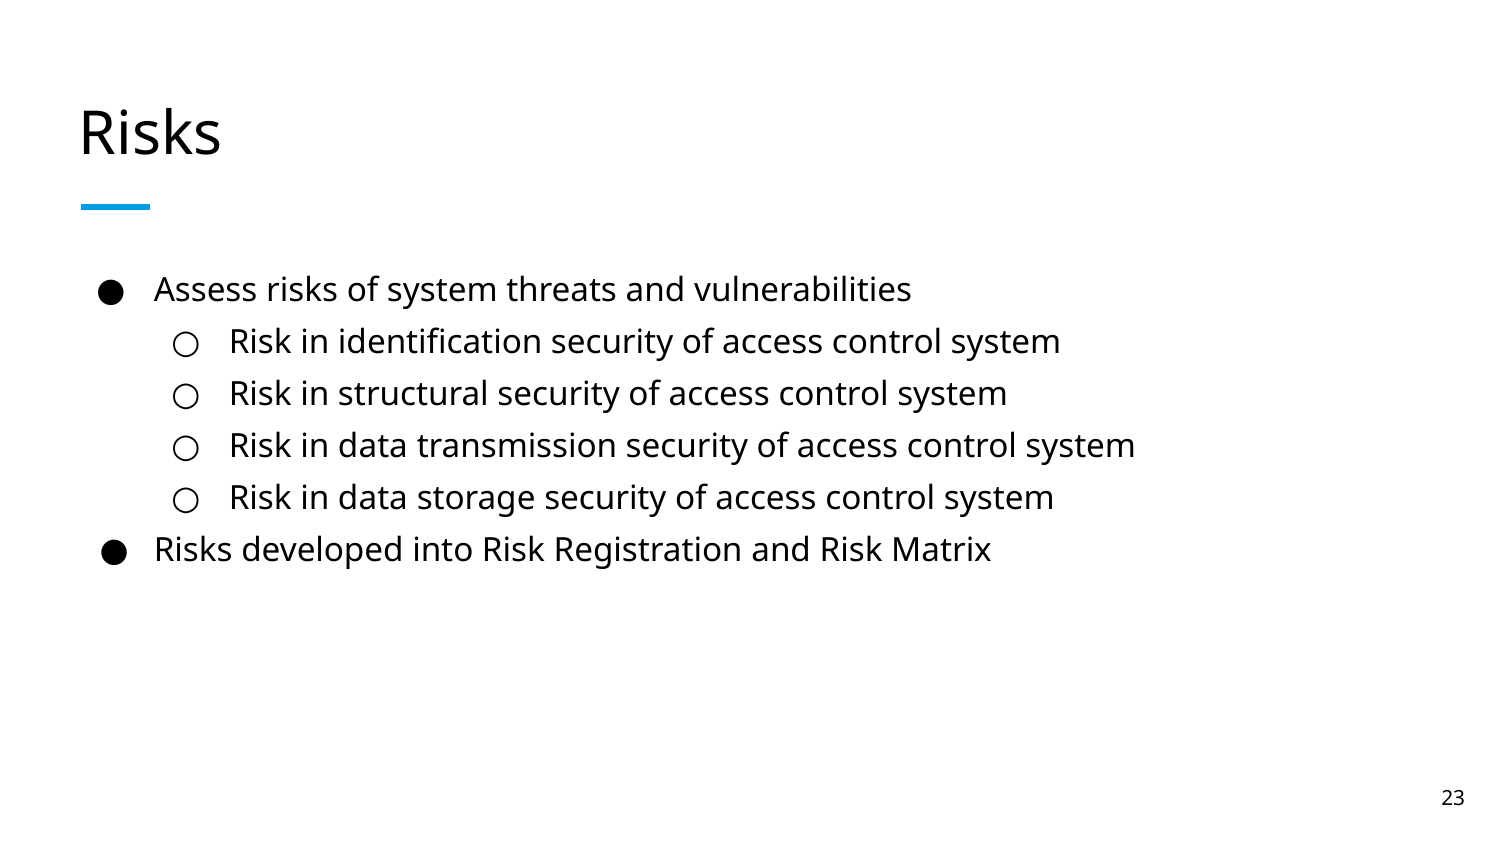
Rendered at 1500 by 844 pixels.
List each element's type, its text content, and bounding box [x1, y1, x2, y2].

title Risks [63, 75, 1437, 188]
list Assess risks of system threats and vulnerabilities Risk in identification security of access control system Risk in structural security of access control system Risk in data transmission security of access control system Risk in data storage security of access control system Risks developed into Risk Registration and Risk Matrix [63, 244, 1442, 750]
slide_number ‹#› [1389, 764, 1480, 830]
